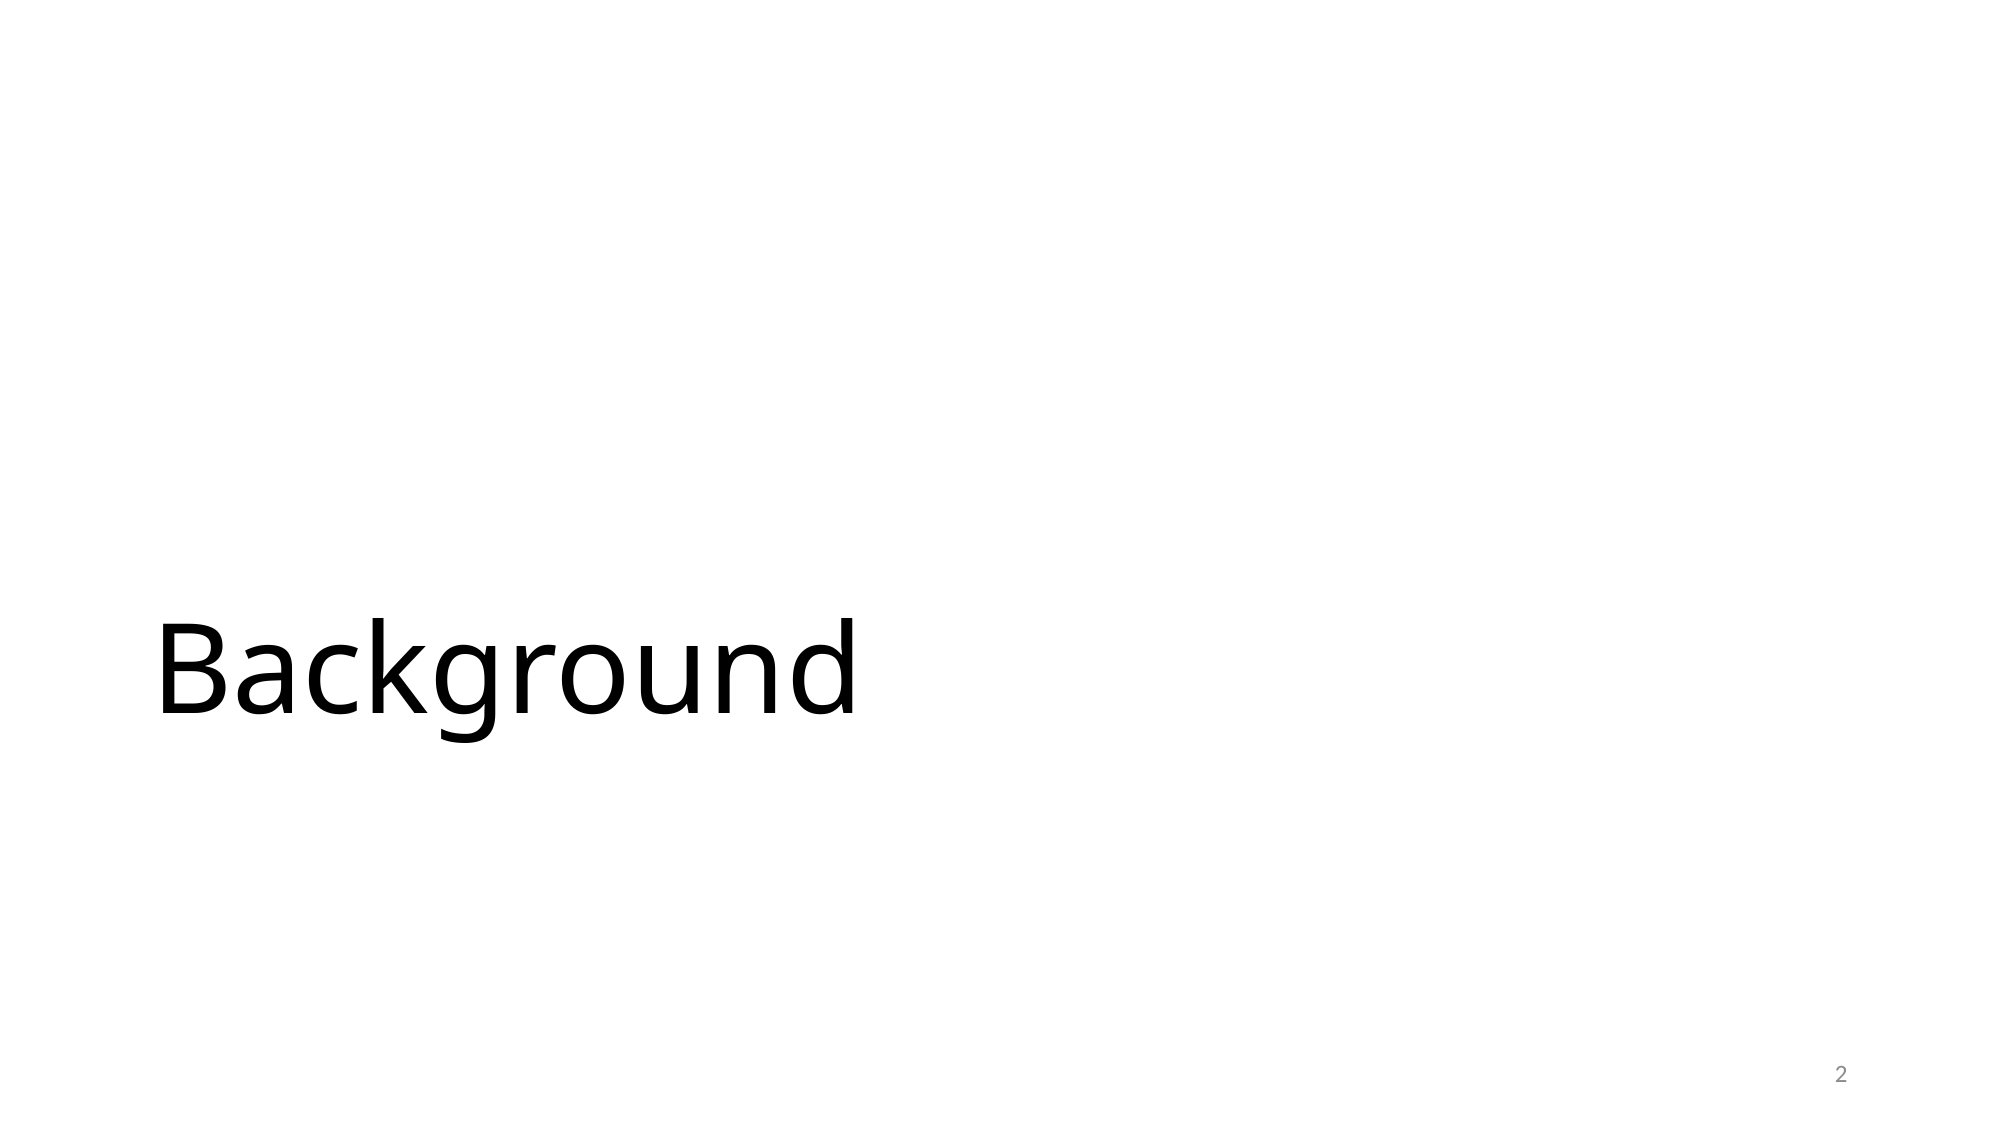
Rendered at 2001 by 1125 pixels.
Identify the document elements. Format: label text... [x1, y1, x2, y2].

title Background [136, 280, 1862, 749]
slide_number 1 [1412, 1042, 1863, 1103]
